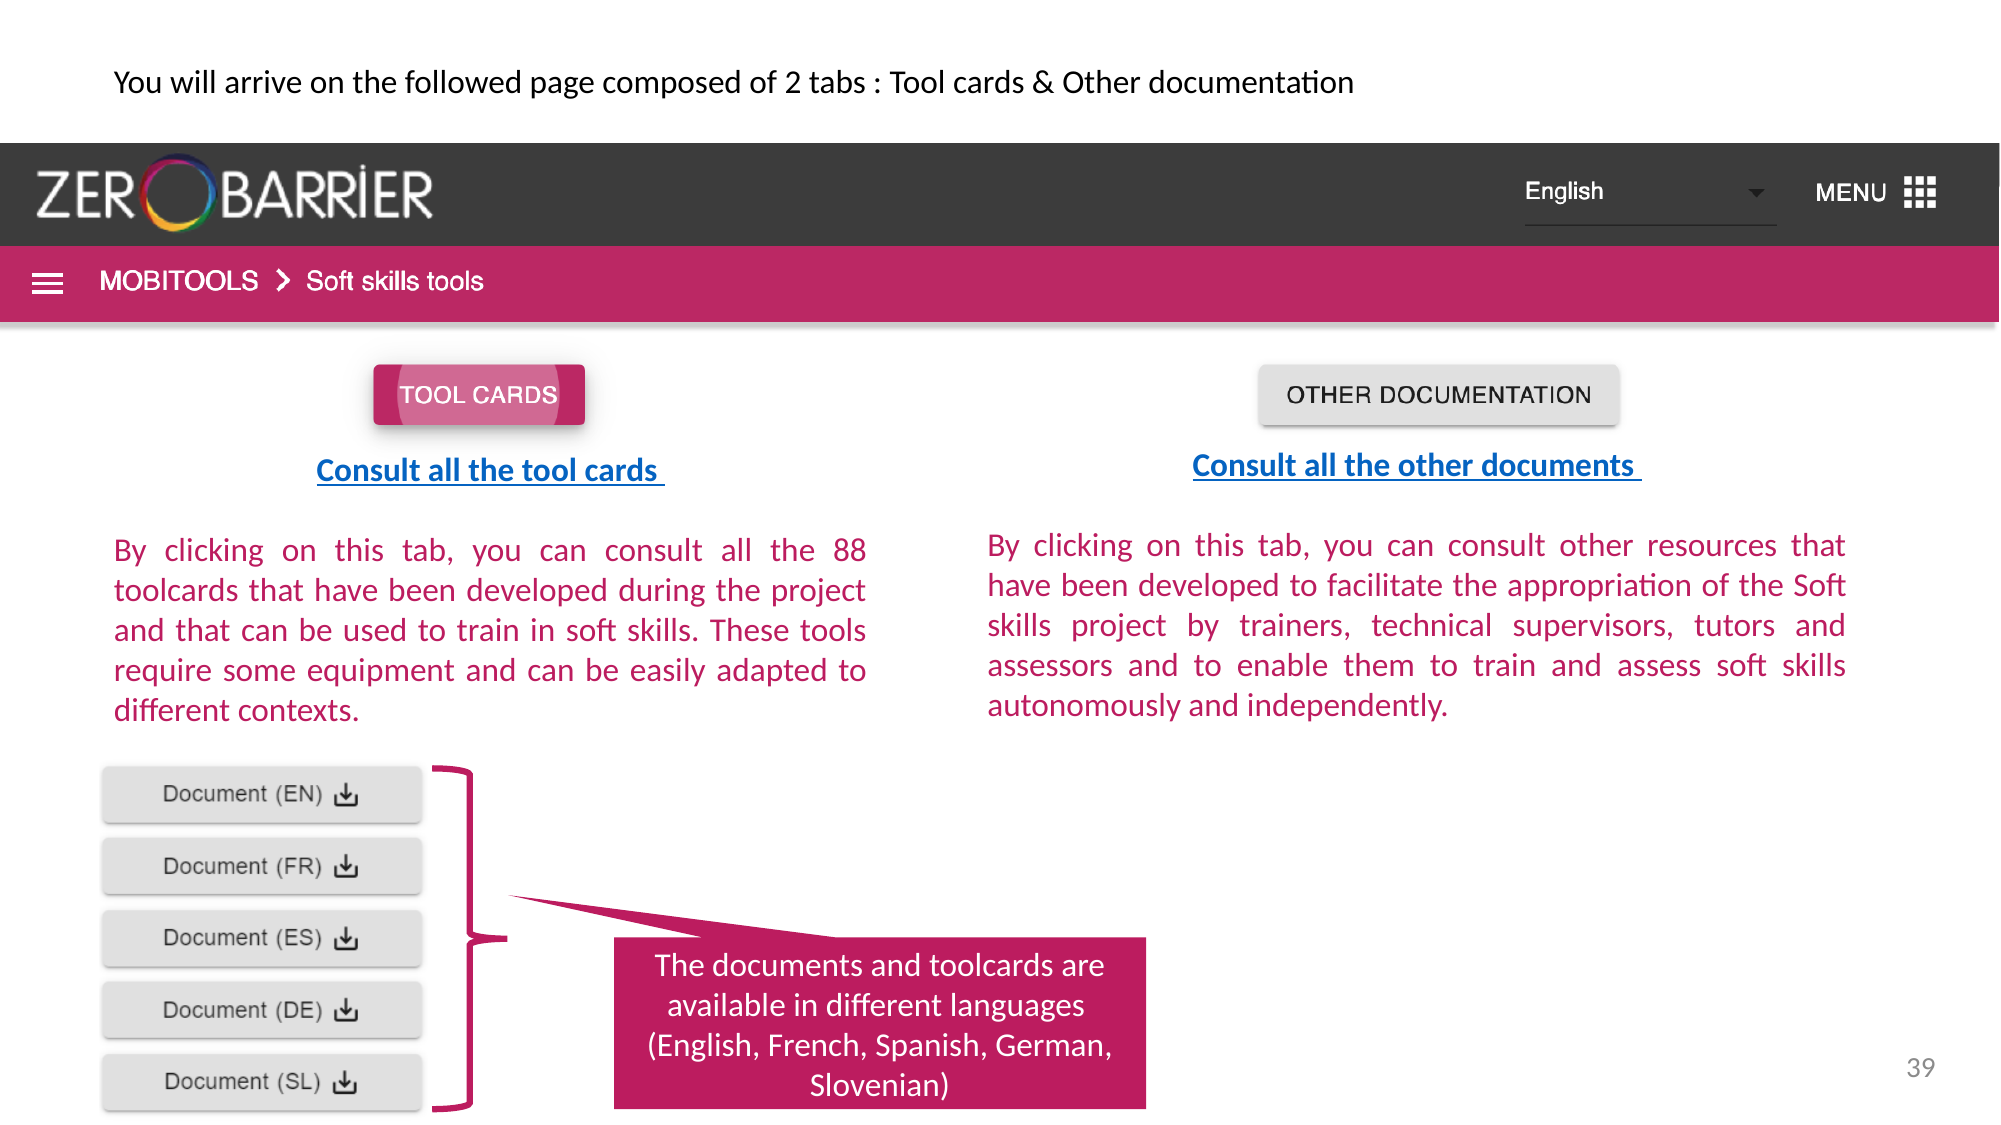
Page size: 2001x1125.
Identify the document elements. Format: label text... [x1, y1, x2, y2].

picture [0, 143, 2000, 462]
slide_number 39 [1862, 1035, 1980, 1096]
text_box Consult all the tool cards By clicking on this tab, you can consult all the 88 toolcards that have been developed during the project and that can be used to train in soft skills. These tools require some equipment and can be easily adapted to different contexts. [99, 462, 883, 736]
text_box [432, 767, 508, 1110]
text_box You will arrive on the followed page composed of 2 tabs : Tool cards & Other documentation [99, 53, 1871, 108]
picture [99, 759, 428, 1123]
text_box Consult all the other documents By clicking on this tab, you can consult other resources that have been developed to facilitate the appropriation of the Soft skills project by trainers, technical supervisors, tutors and assessors and to enable them to train and assess soft skills autonomously and independently. [972, 462, 1863, 730]
text_box The documents and toolcards are available in different languages ​​(English, French, Spanish, German, Slovenian) [508, 894, 1148, 1111]
